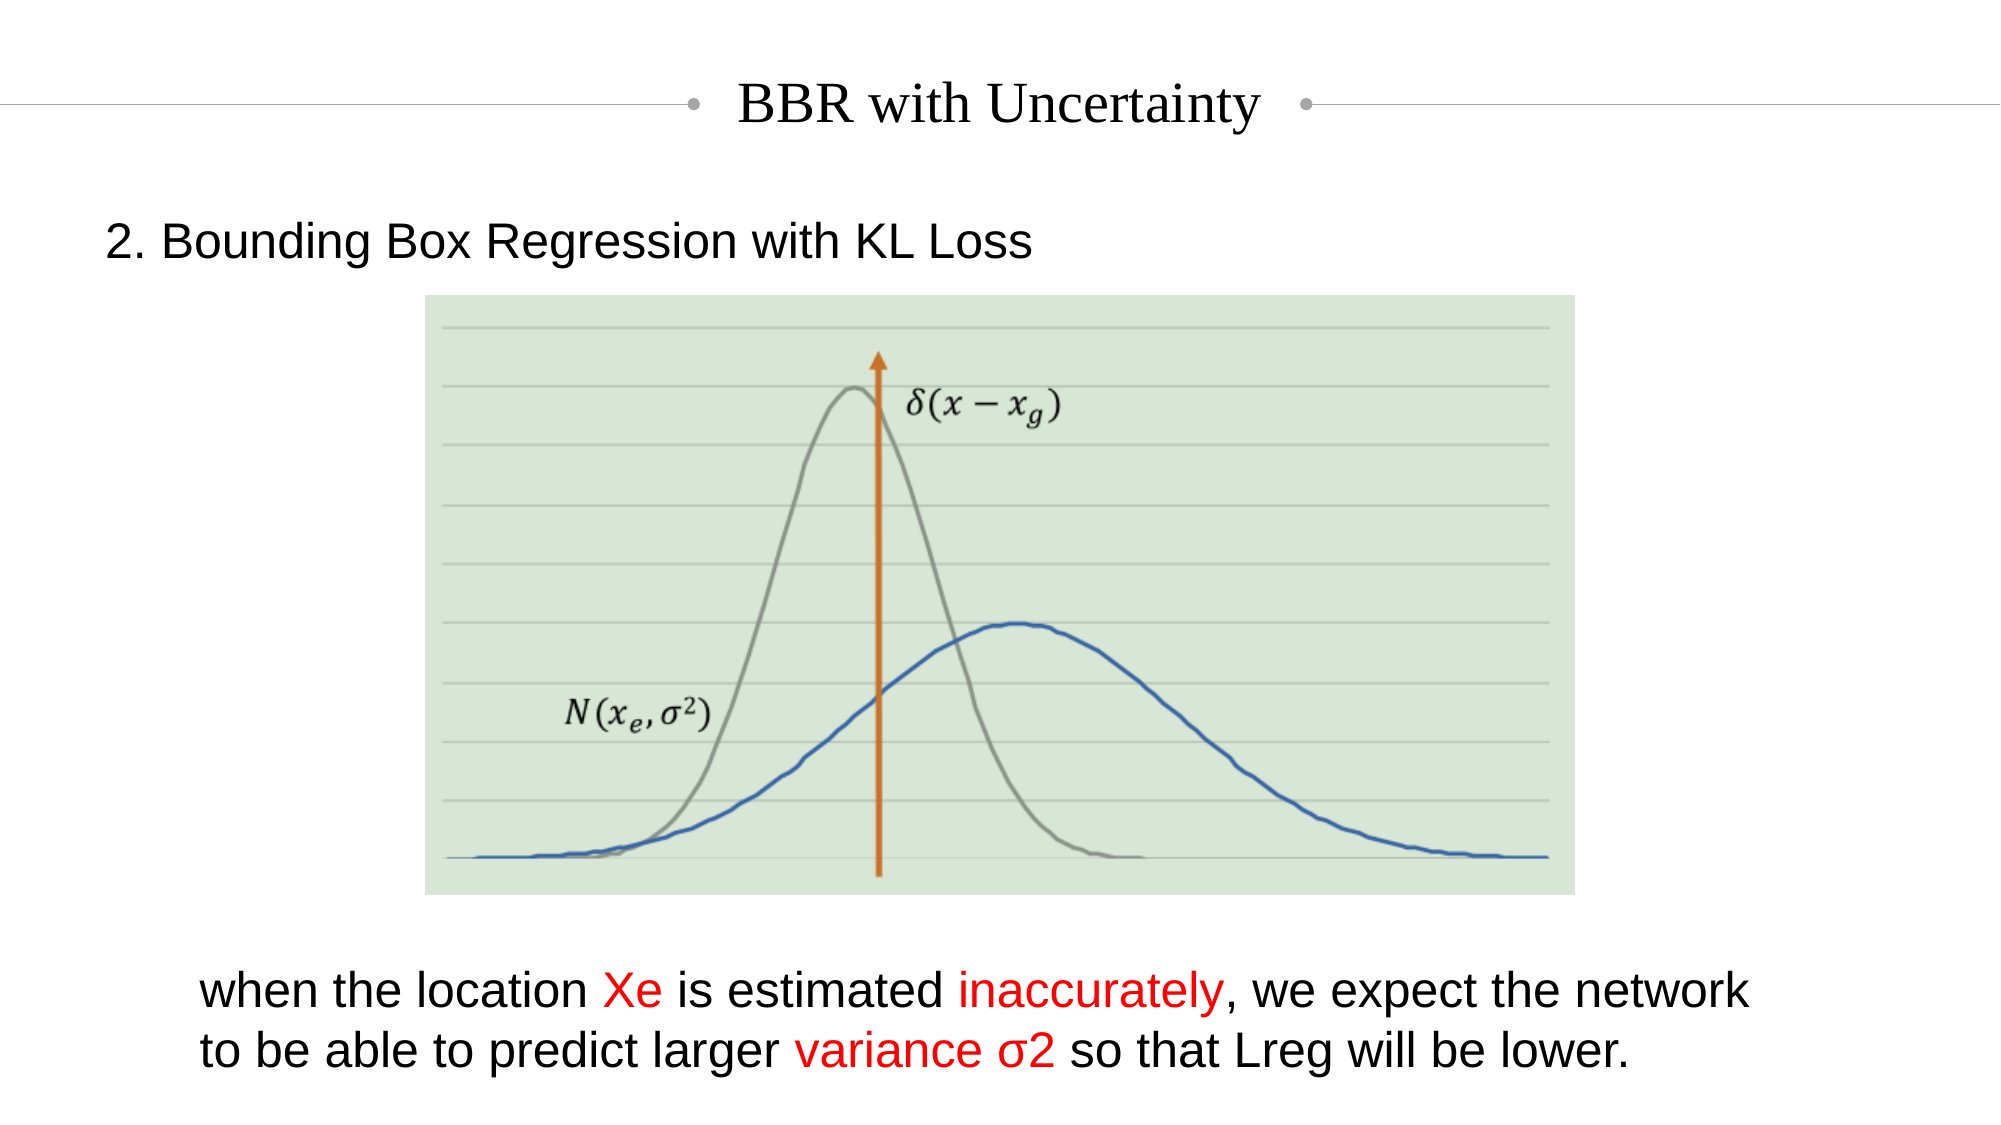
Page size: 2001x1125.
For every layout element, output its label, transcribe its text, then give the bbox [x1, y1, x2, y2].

text_box when the location Xe is estimated inaccurately, we expect the network to be able to predict larger variance σ2 so that Lreg will be lower. [184, 949, 1786, 1085]
text_box BBR with Uncertainty [722, 56, 1277, 142]
picture [424, 295, 1575, 895]
text_box 2. Bounding Box Regression with KL Loss [90, 200, 1102, 276]
